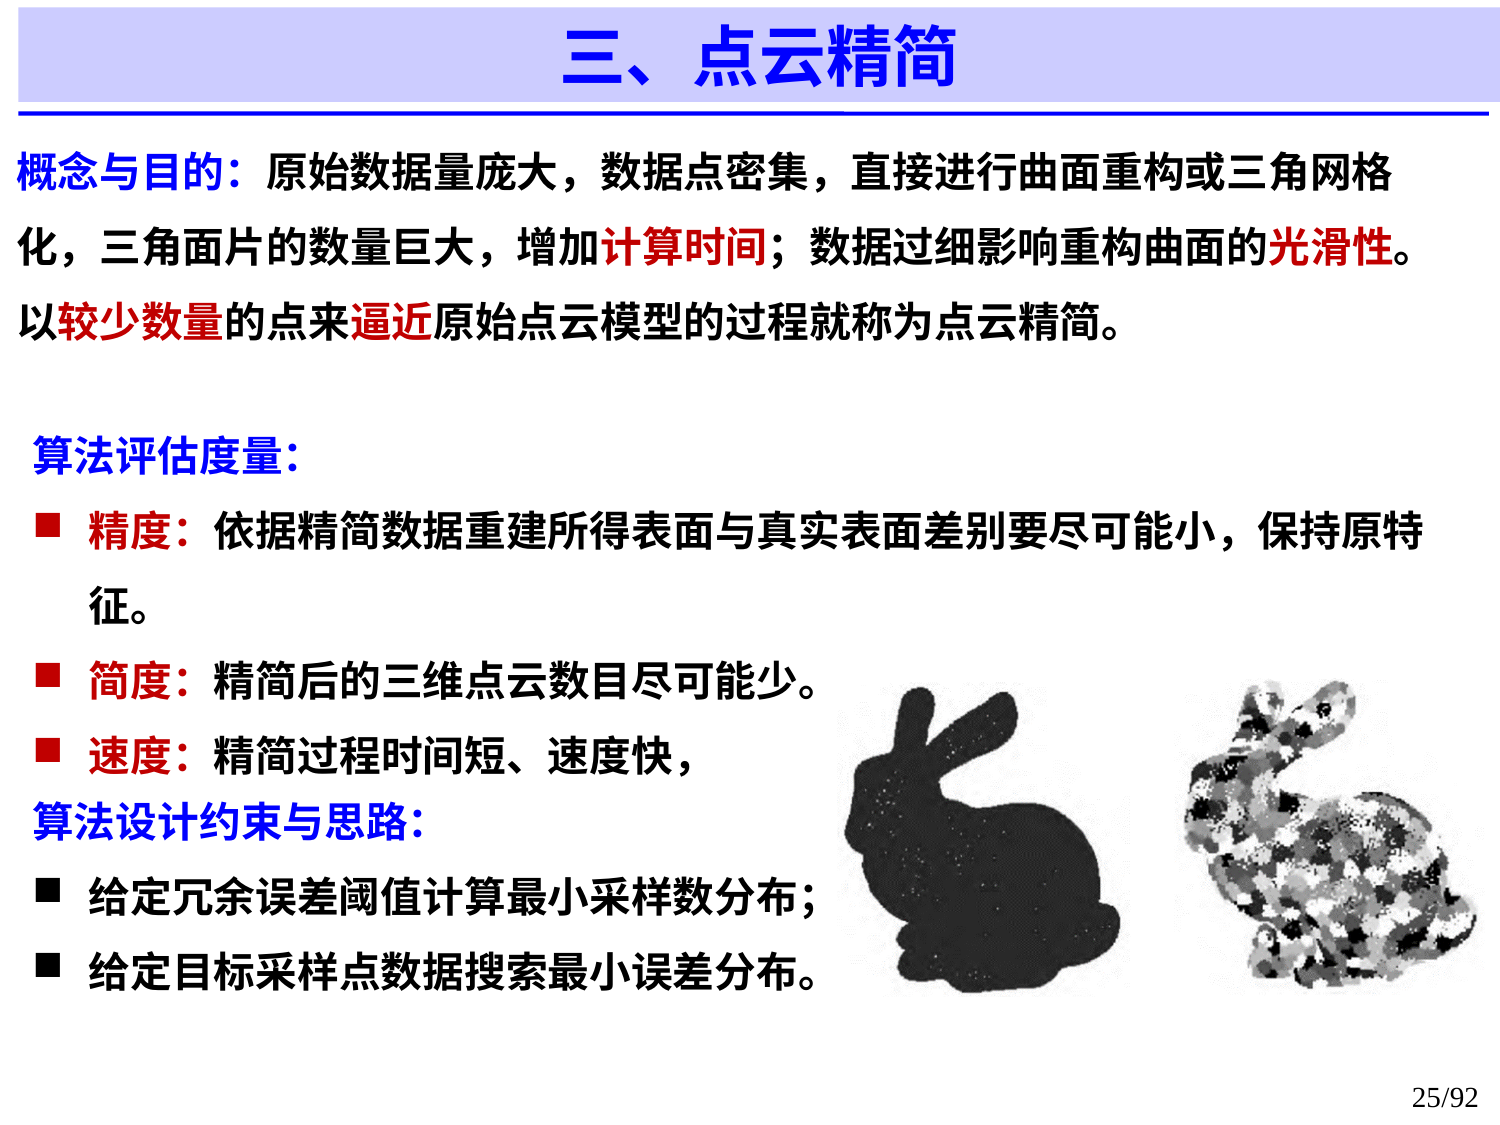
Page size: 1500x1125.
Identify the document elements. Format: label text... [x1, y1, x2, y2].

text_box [18, 7, 1500, 114]
slide_number 25/92 [1181, 1070, 1495, 1118]
text_box 算法设计约束与思路： 给定冗余误差阈值计算最小采样数分布； 给定目标采样点数据搜索最小误差分布。 [17, 788, 828, 1003]
text_box 算法评估度量： 精度：依据精简数据重建所得表面与真实表面差别要尽可能小，保持原特征。 简度：精简后的三维点云数目尽可能少。 速度：精简过程时间短、速度快， [17, 397, 1489, 788]
picture [829, 677, 1490, 997]
text_box 概念与目的：原始数据量庞大，数据点密集，直接进行曲面重构或三角网格化，三角面片的数量巨大，增加计算时间；数据过细影响重构曲面的光滑性。以较少数量的点来逼近原始点云模型的过程就称为点云精简。 [1, 113, 1458, 354]
